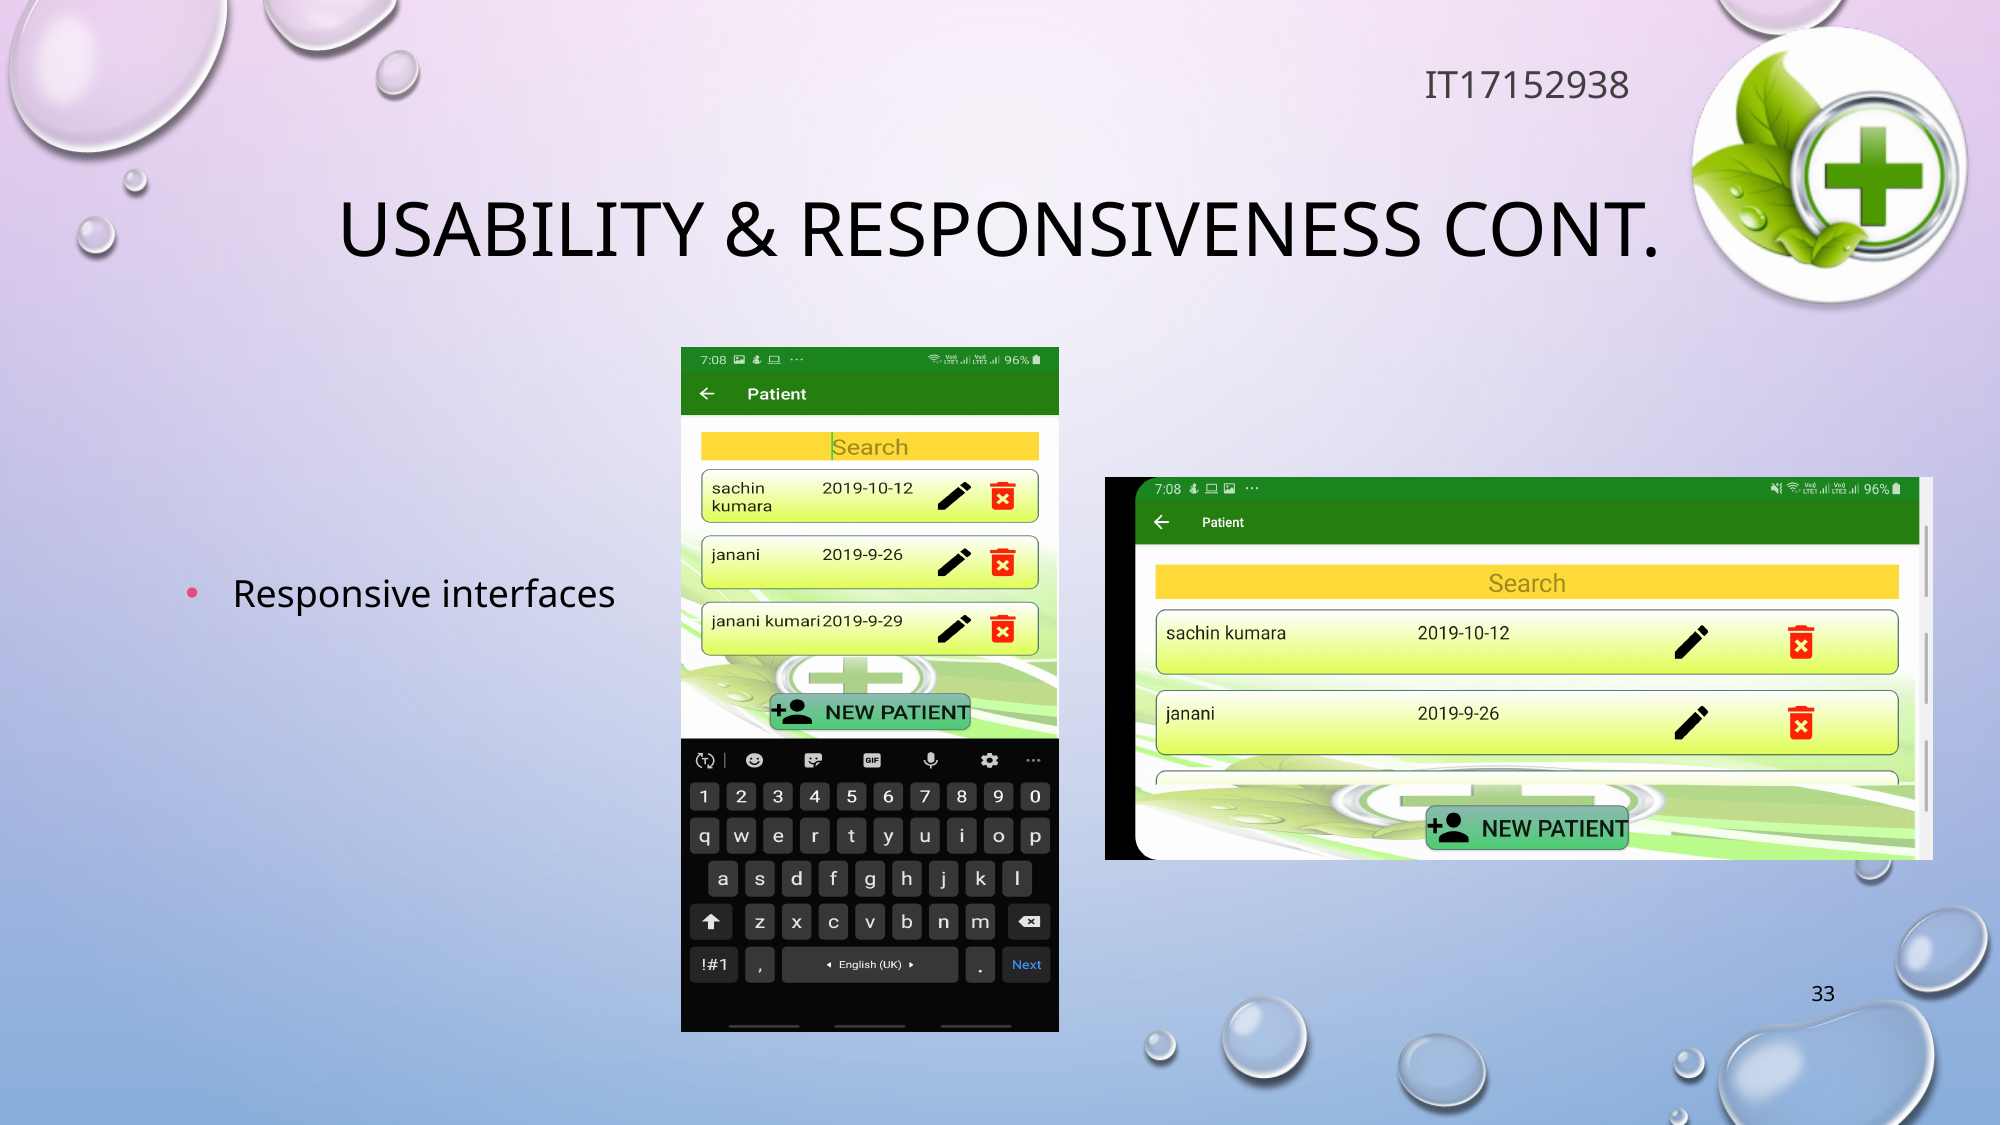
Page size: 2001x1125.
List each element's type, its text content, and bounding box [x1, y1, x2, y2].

title Usability & Responsiveness cont. [149, 101, 1851, 364]
picture [0, 0, 2000, 1125]
text_box Responsive interfaces [170, 562, 675, 668]
slide_number 33 [1724, 965, 1851, 1025]
text_box IT17152938 [1410, 54, 1655, 114]
